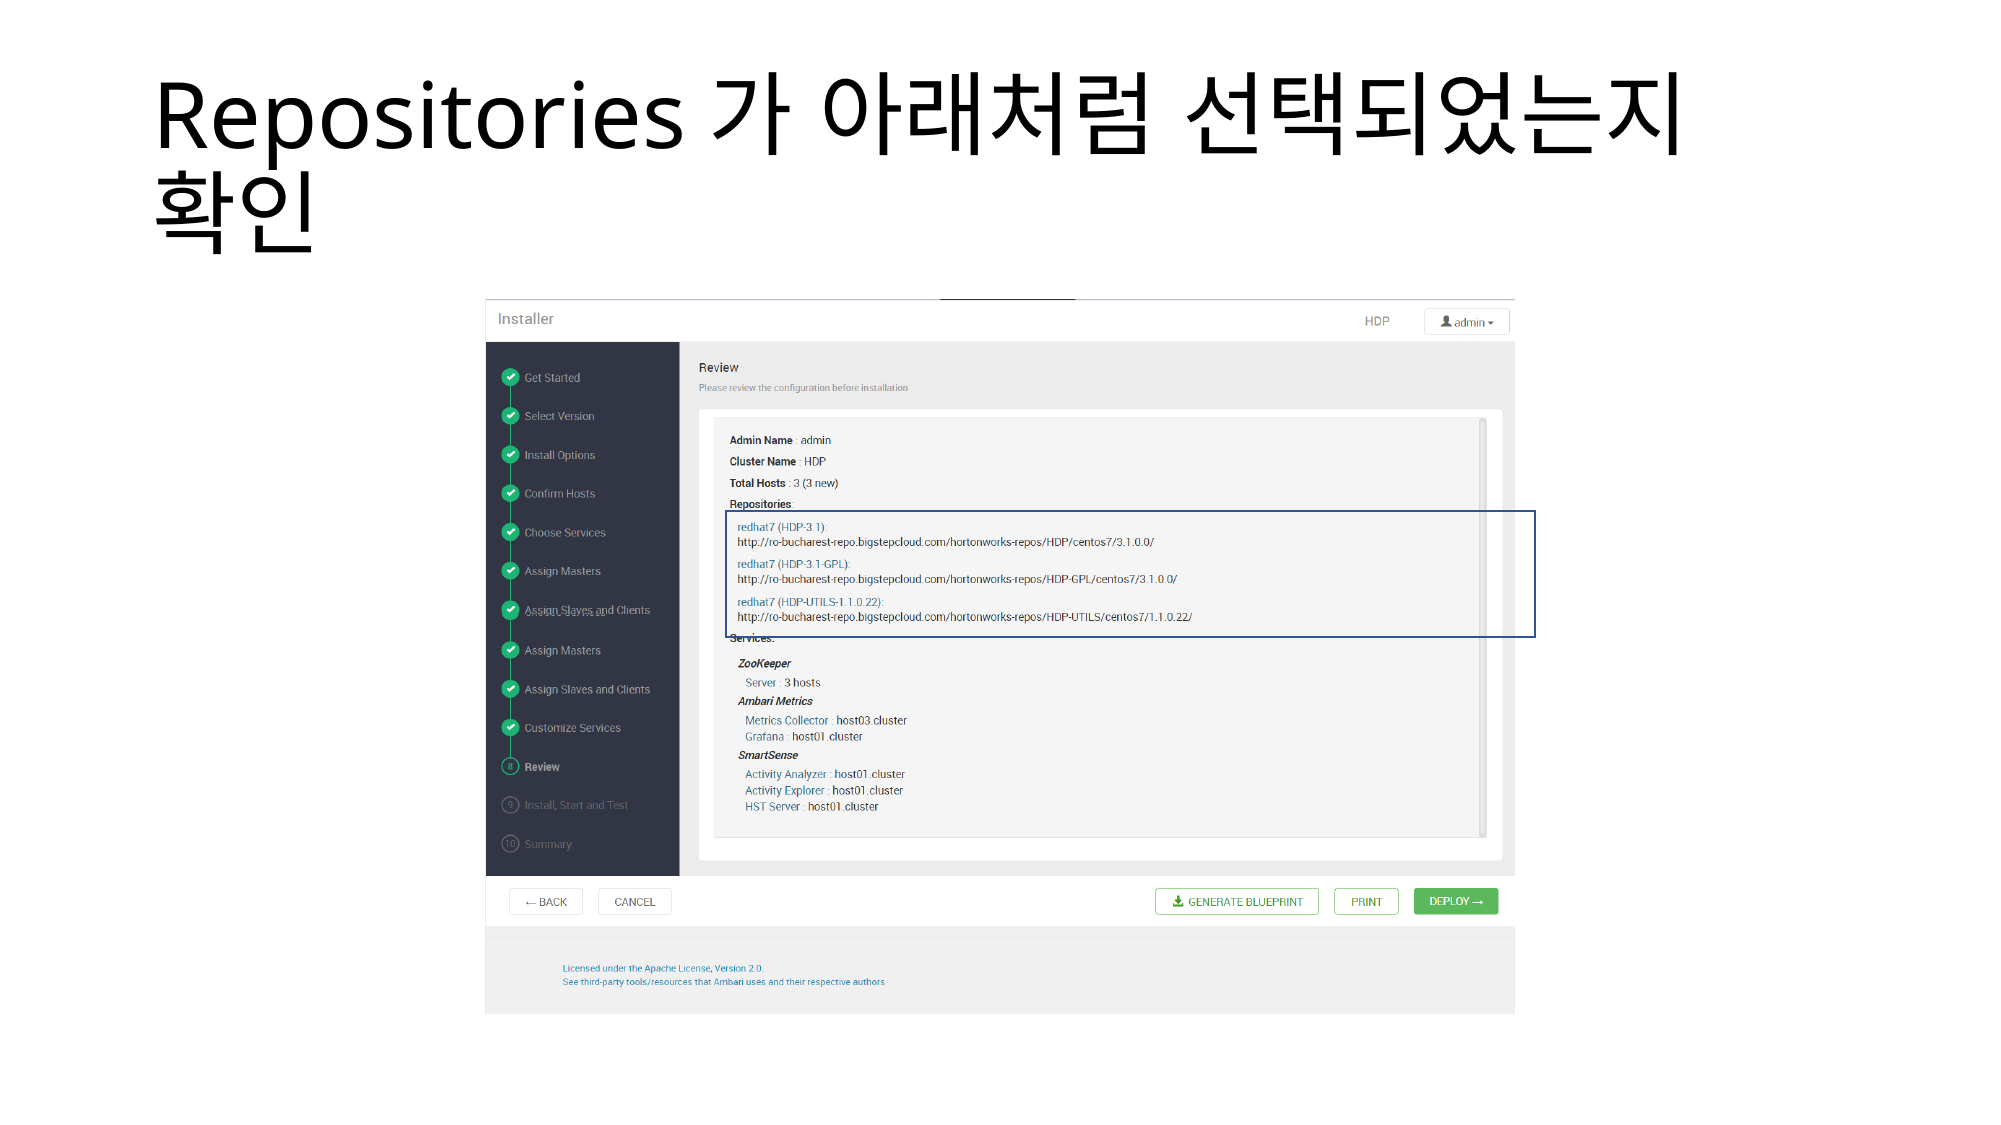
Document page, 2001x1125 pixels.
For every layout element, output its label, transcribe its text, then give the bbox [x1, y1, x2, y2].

text_box [1515, 510, 1536, 638]
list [485, 299, 1515, 1014]
title Repositories가 아래처럼 선택되었는지 확인 [137, 59, 1863, 278]
